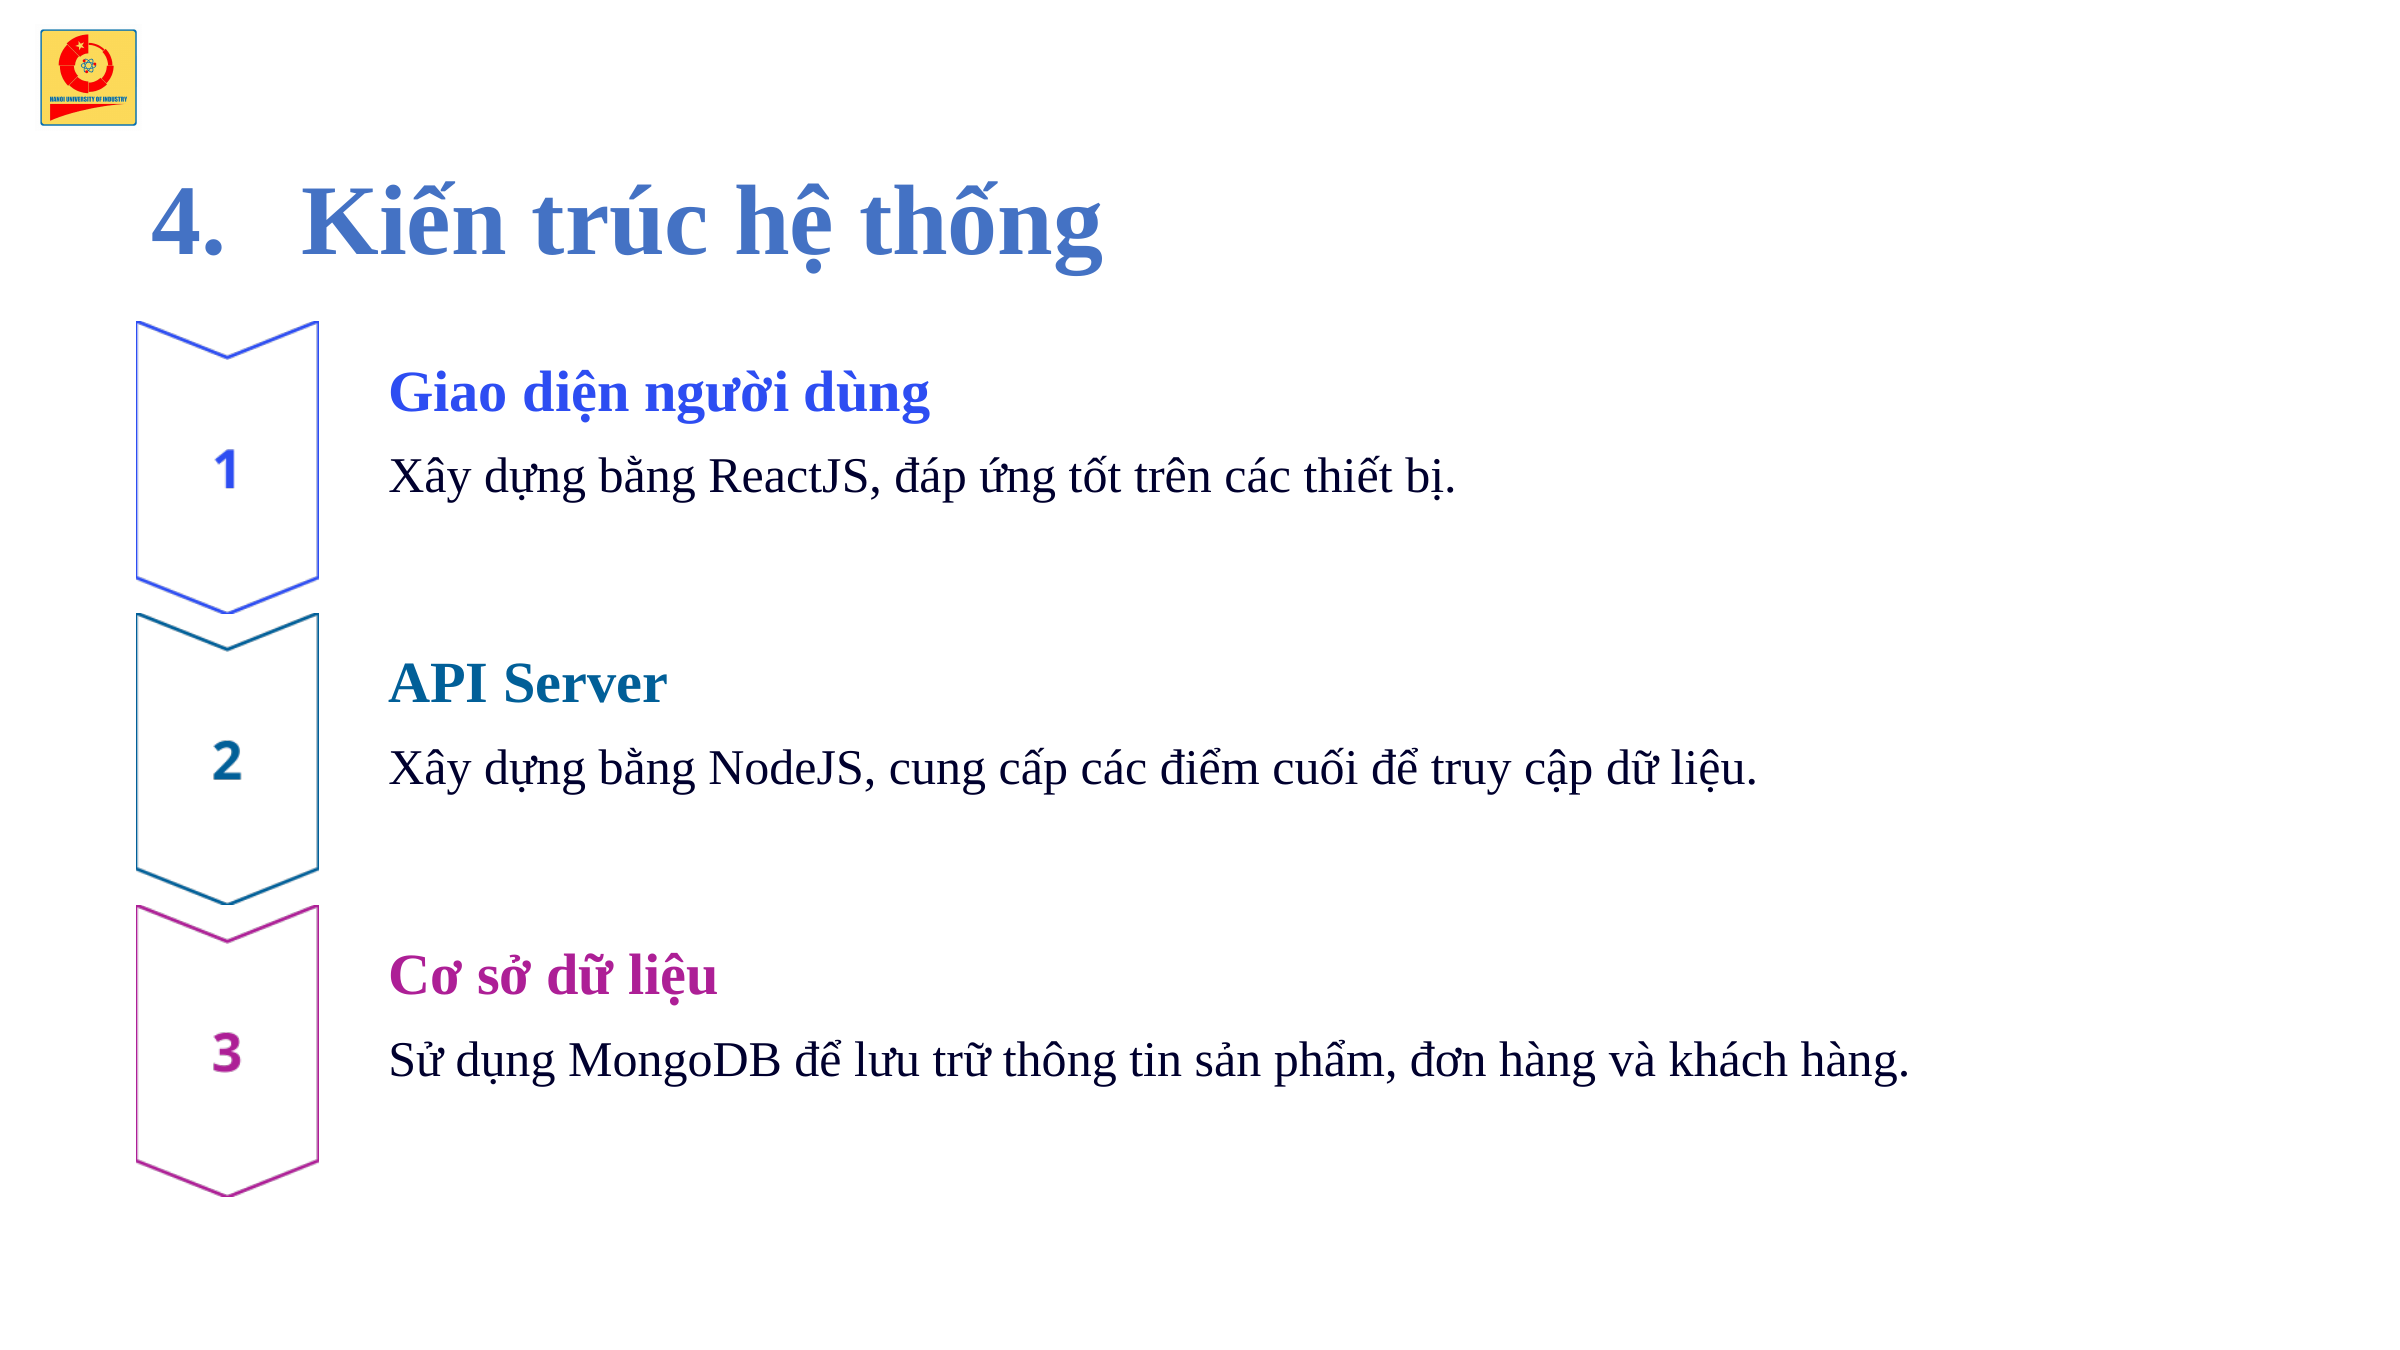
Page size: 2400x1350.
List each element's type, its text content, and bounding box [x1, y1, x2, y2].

text_box Xây dựng bằng ReactJS, đáp ứng tốt trên các thiết bị. [373, 437, 1664, 496]
text_box API Server [373, 649, 830, 707]
text_box Xây dựng bằng NodeJS, cung cấp các điểm cuối để truy cập dữ liệu. [373, 728, 1664, 787]
text_box 4. Kiến trúc hệ thống [136, 153, 1048, 268]
picture [136, 321, 319, 1197]
text_box Cơ sở dữ liệu [373, 941, 830, 999]
text_box Giao diện người dùng [373, 358, 830, 416]
text_box Sử dụng MongoDB để lưu trữ thông tin sản phẩm, đơn hàng và khách hàng. [373, 1020, 1664, 1079]
picture [35, 24, 142, 131]
